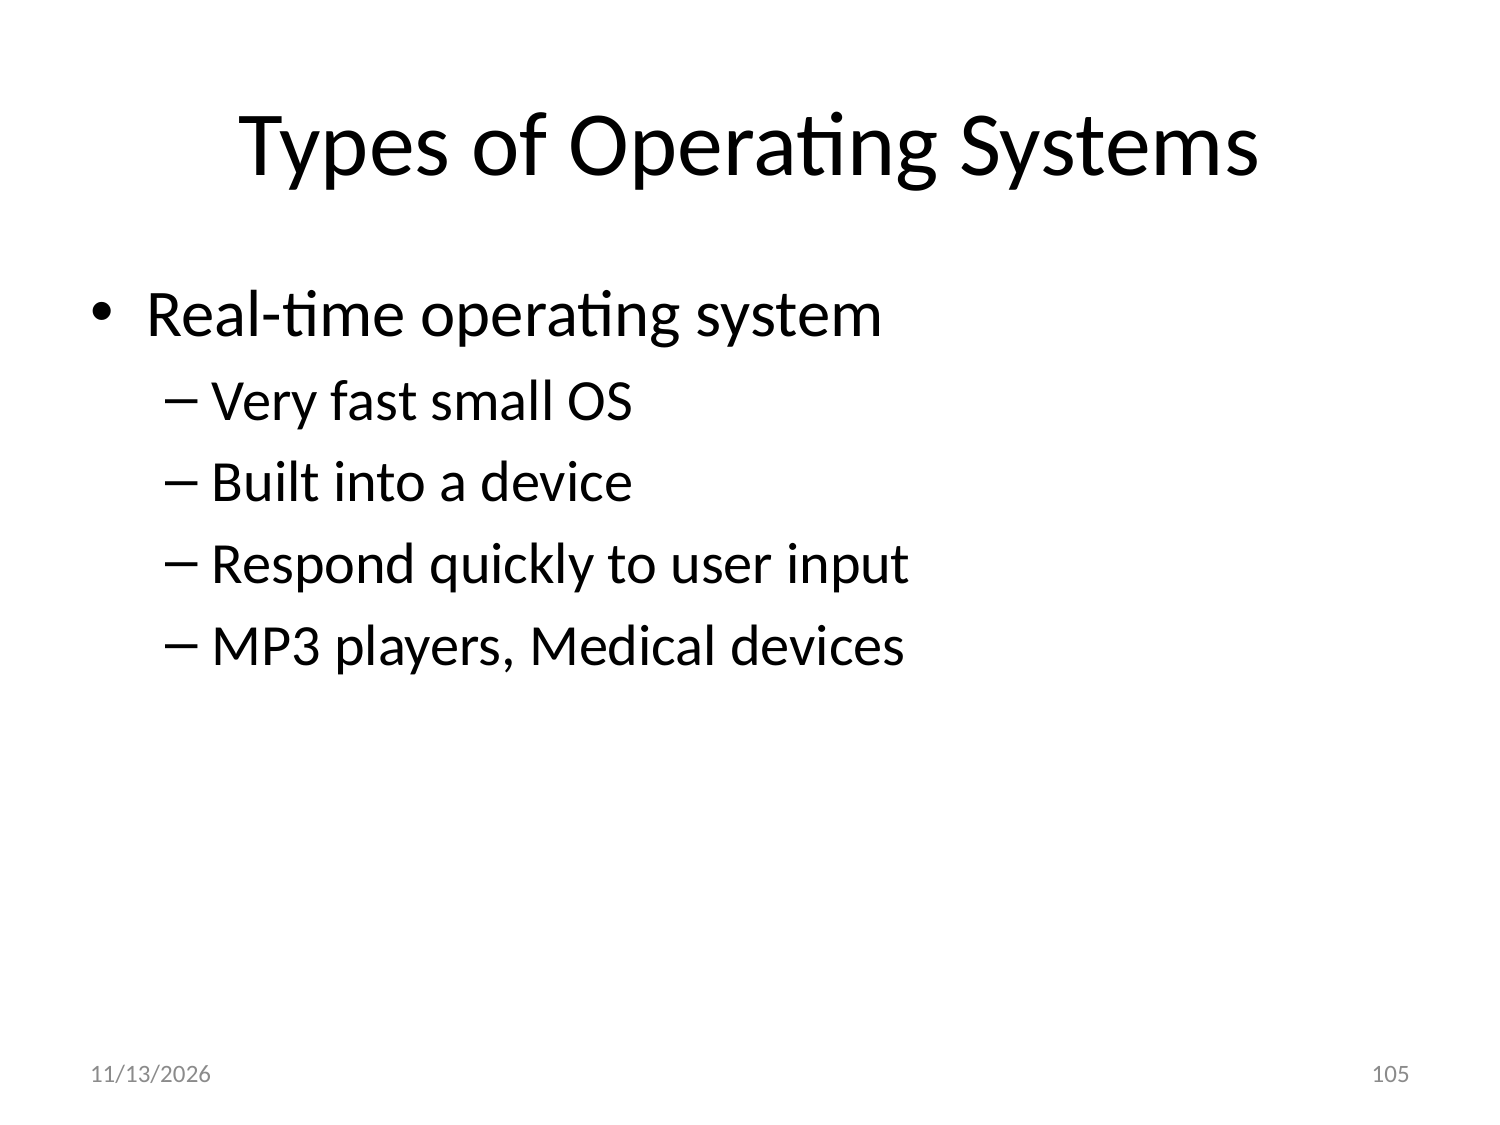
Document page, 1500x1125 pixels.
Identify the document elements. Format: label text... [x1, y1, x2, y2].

list Real-time operating system Very fast small OS Built into a device Respond quickly to user input MP3 players, Medical devices [75, 262, 1425, 1005]
slide_number 105 [1074, 1042, 1425, 1103]
title Types of Operating Systems [75, 45, 1425, 233]
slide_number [75, 1042, 425, 1103]
